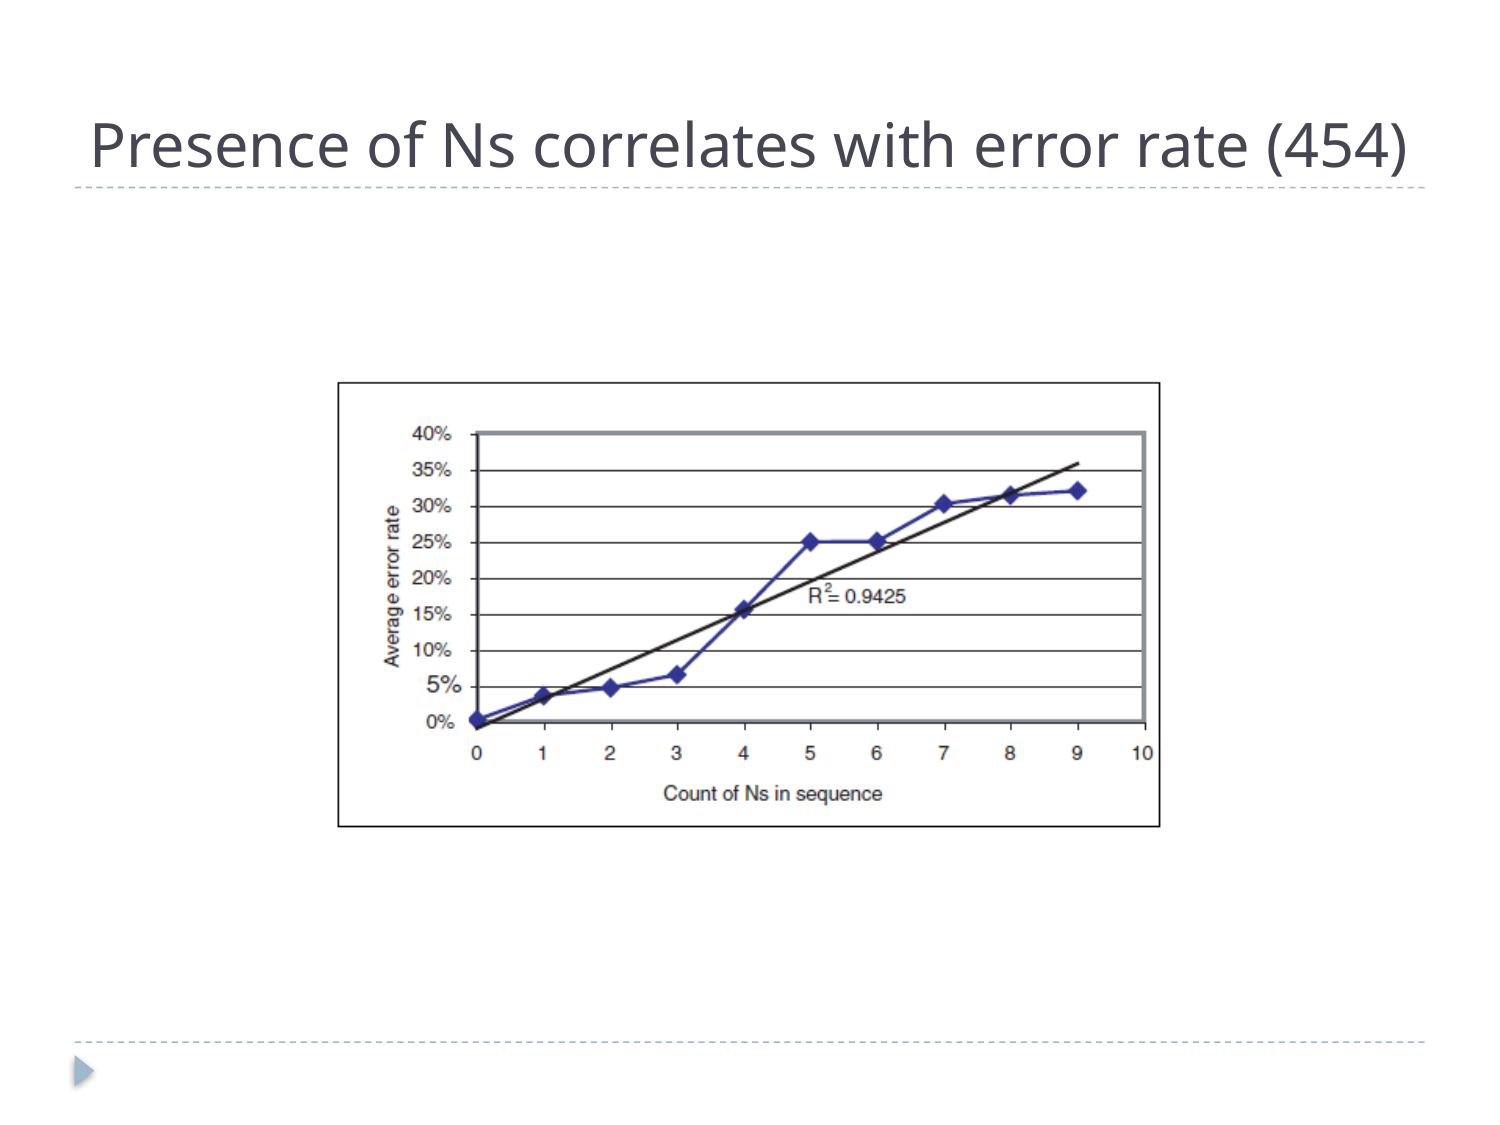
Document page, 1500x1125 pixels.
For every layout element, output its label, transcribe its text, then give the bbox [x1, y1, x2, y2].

title Presence of Ns correlates with error rate (454) [75, 24, 1425, 188]
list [330, 373, 1170, 837]
